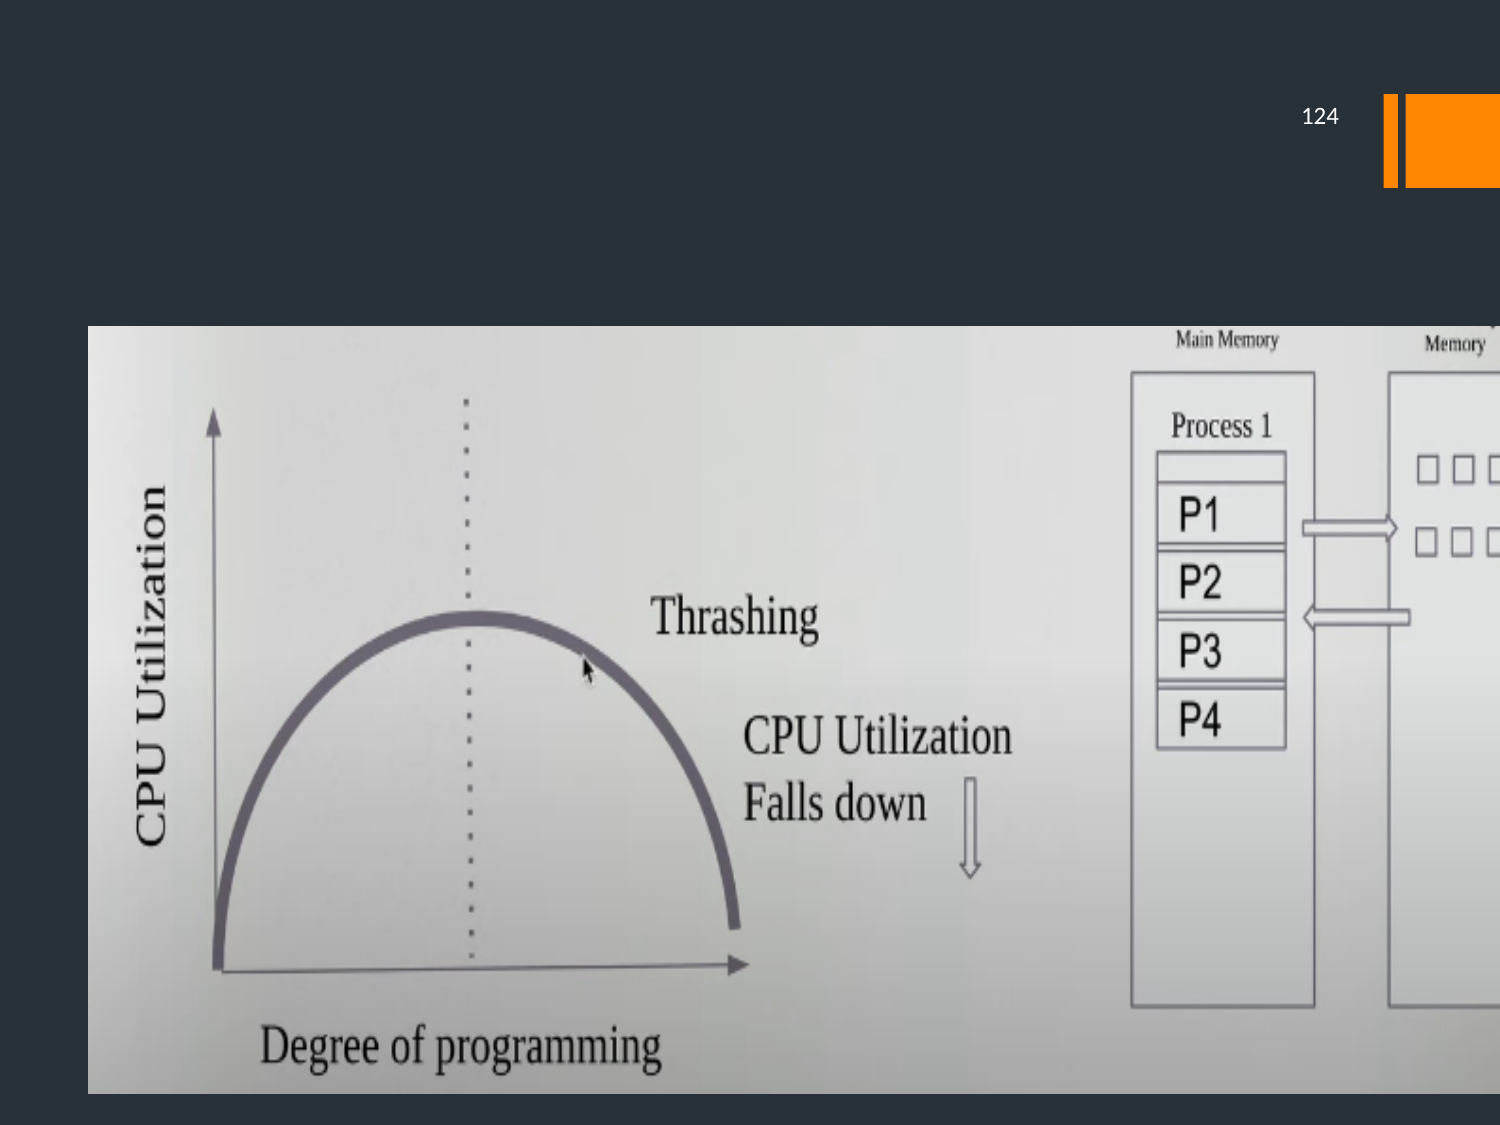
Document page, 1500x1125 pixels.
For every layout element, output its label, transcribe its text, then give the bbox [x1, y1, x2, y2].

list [87, 325, 1500, 1095]
slide_number 124 [1199, 90, 1355, 140]
